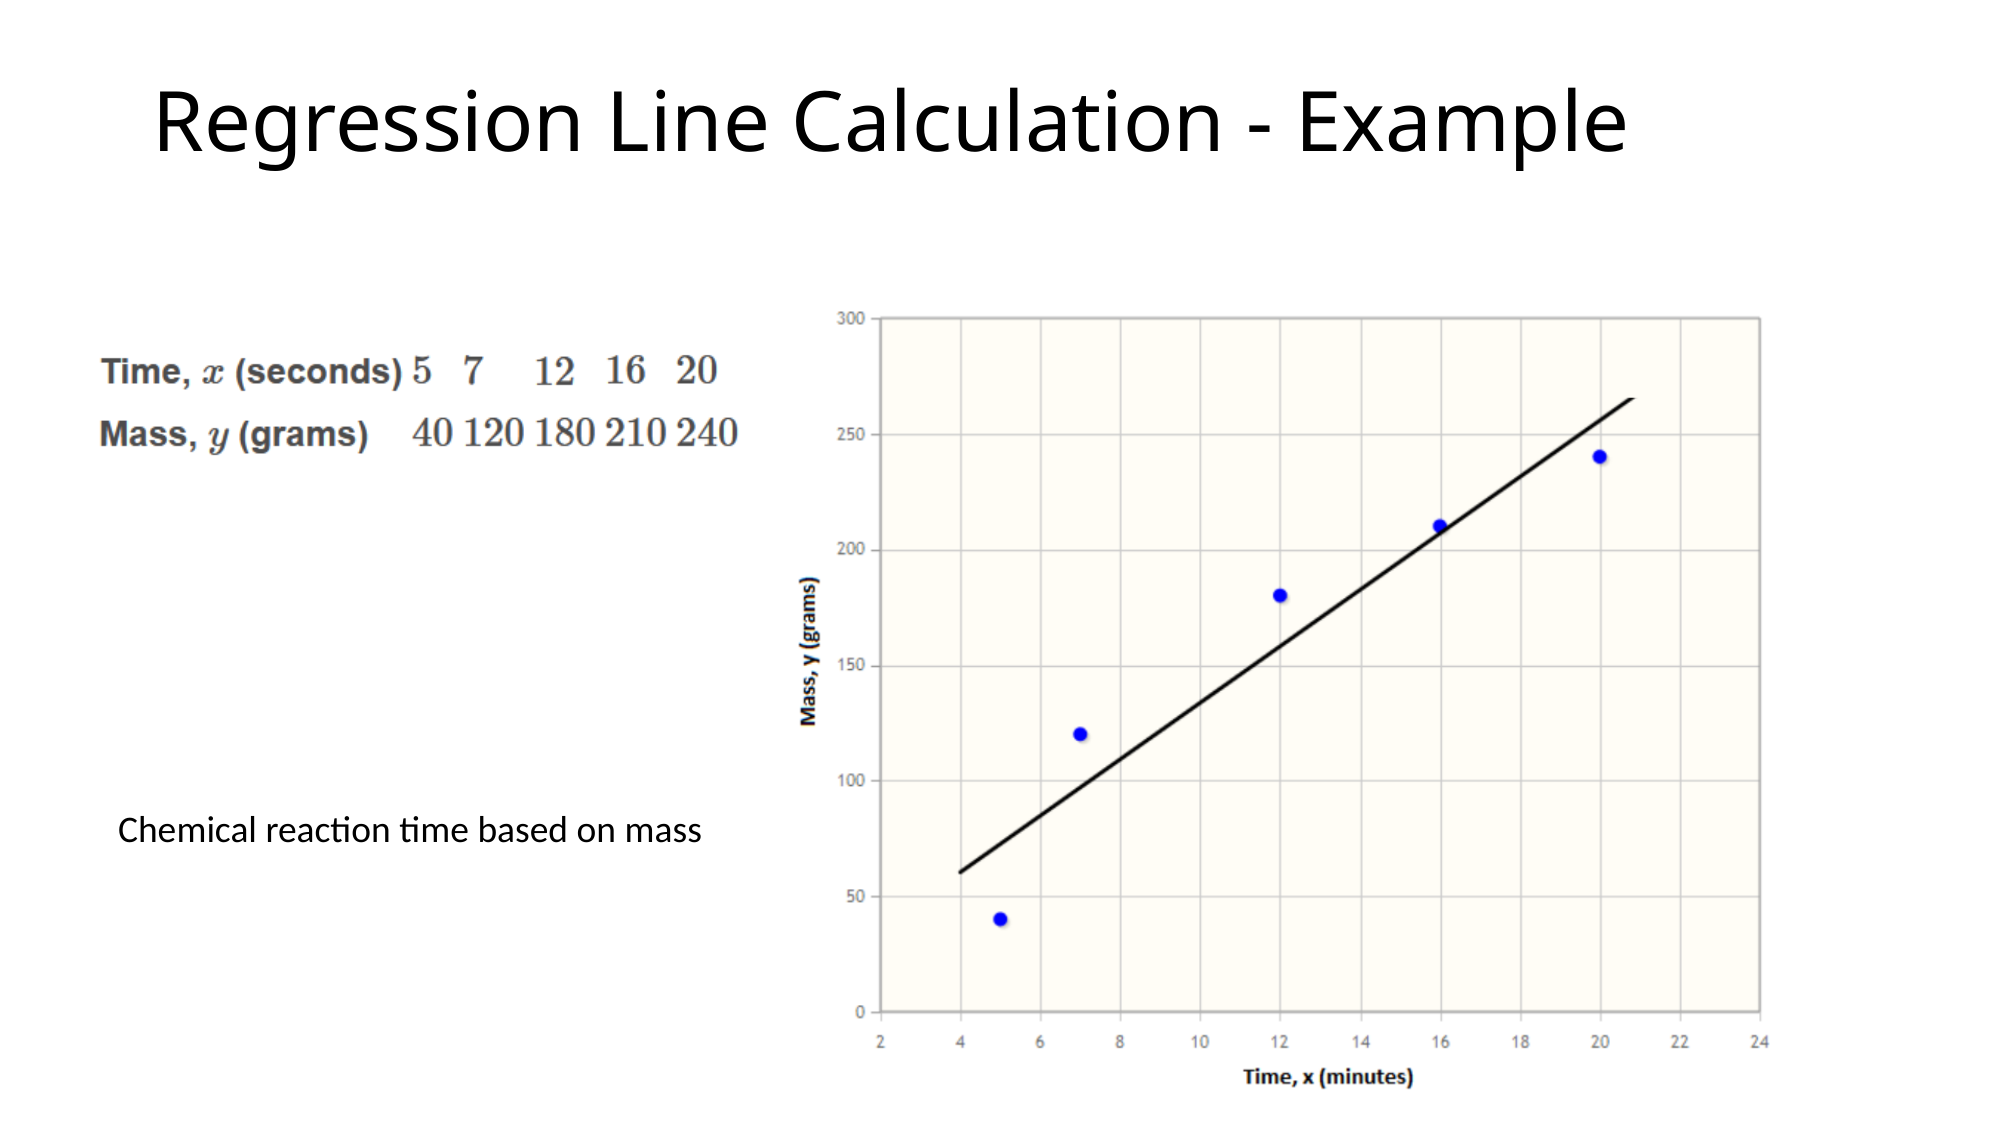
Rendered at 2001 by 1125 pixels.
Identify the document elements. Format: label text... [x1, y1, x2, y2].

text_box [81, 342, 761, 479]
text_box Chemical reaction time based on mass [103, 797, 783, 857]
title Regression Line Calculation - Example [137, 15, 1863, 234]
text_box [783, 307, 1781, 1100]
